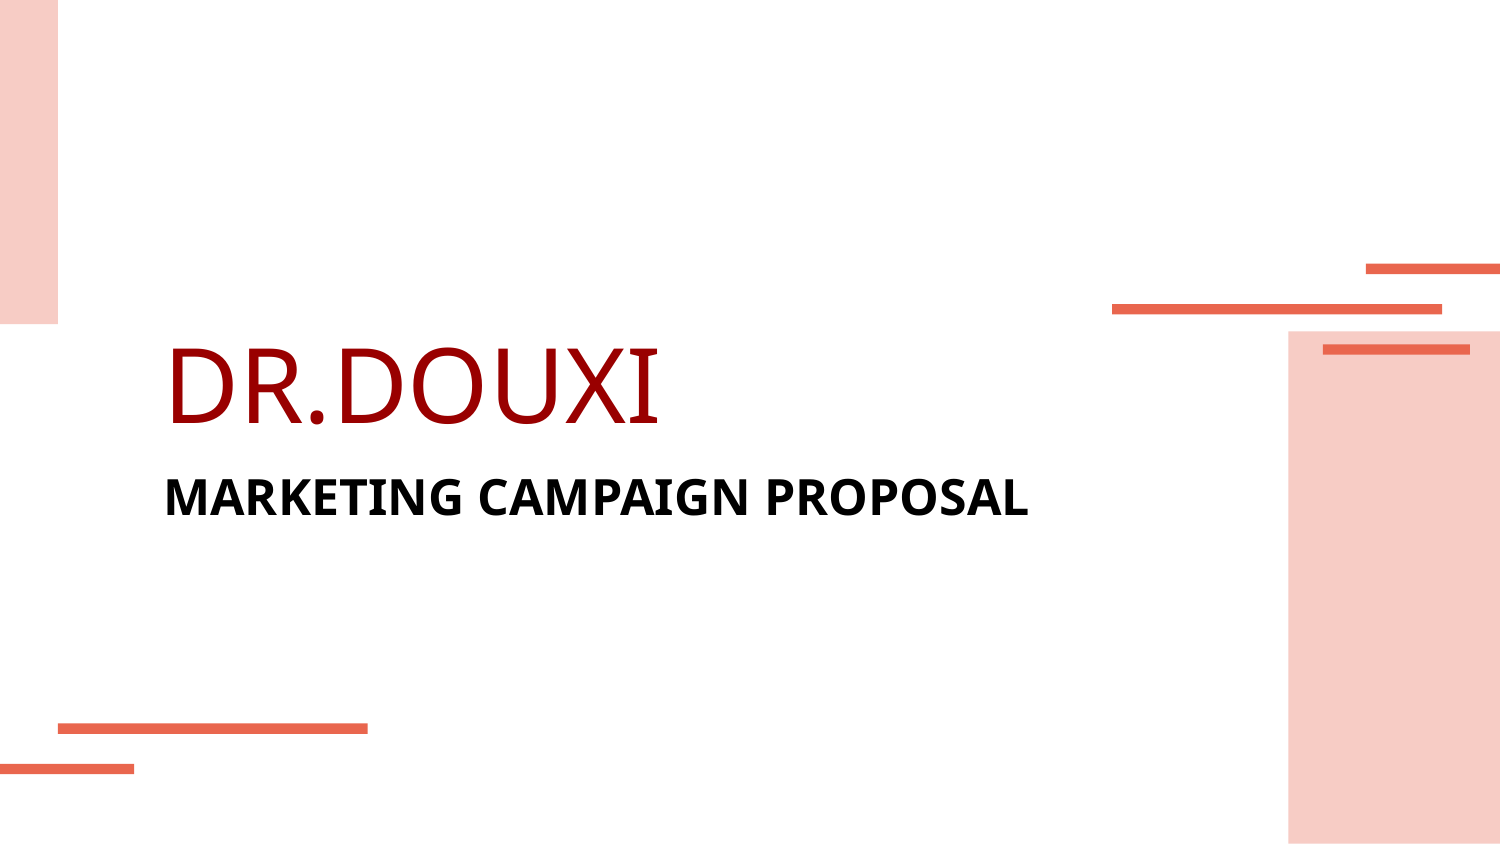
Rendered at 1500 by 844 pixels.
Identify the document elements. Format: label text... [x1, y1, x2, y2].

subtitle MARKETING CAMPAIGN PROPOSAL [148, 452, 1062, 539]
title DR.DOUXI [148, 303, 1062, 437]
